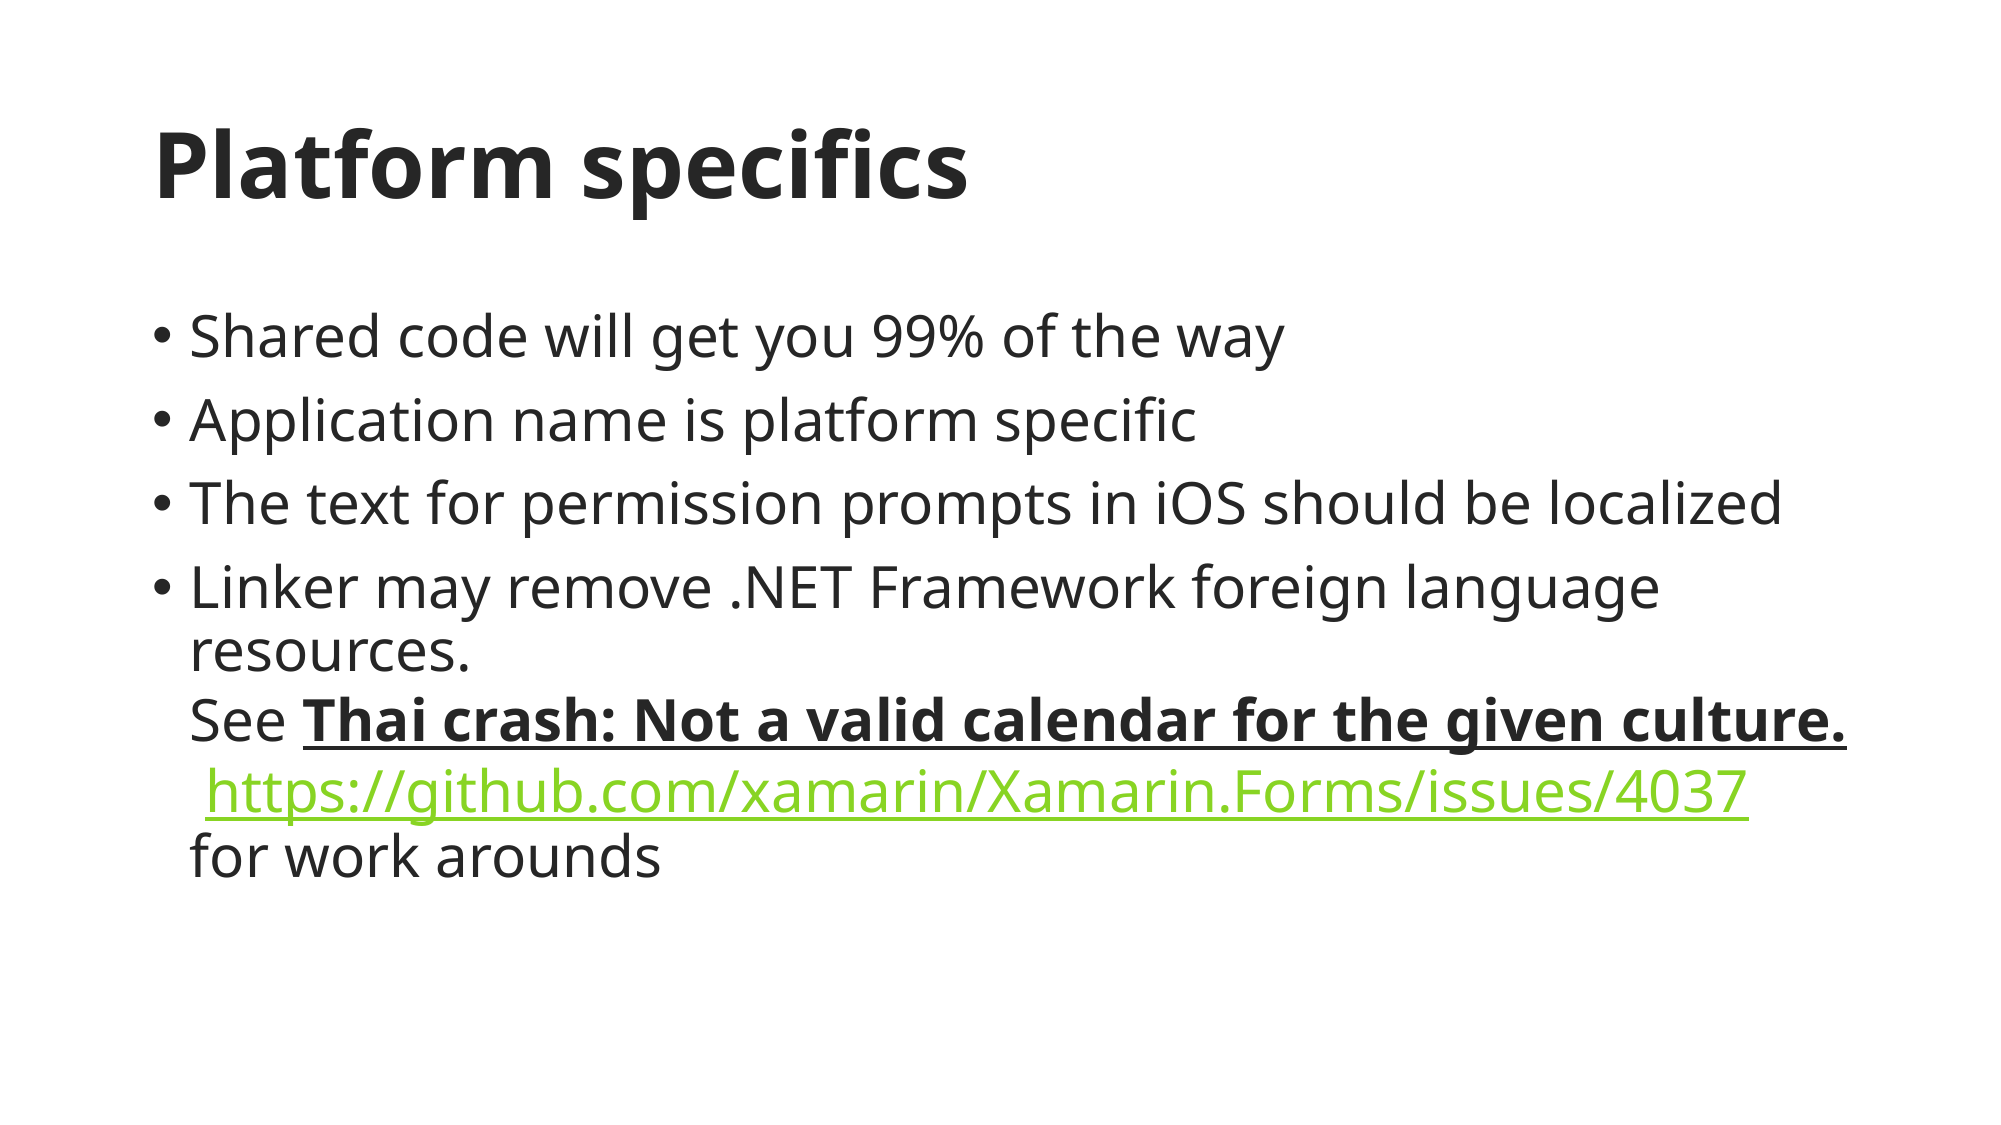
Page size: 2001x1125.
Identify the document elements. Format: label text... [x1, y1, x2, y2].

list Shared code will get you 99% of the way Application name is platform specific The text for permission prompts in iOS should be localized Linker may remove .NET Framework foreign language resources. See Thai crash: Not a valid calendar for the given culture. https://github.com/xamarin/Xamarin.Forms/issues/4037 for work arounds [137, 299, 1863, 1014]
title Platform specifics [137, 59, 1863, 278]
